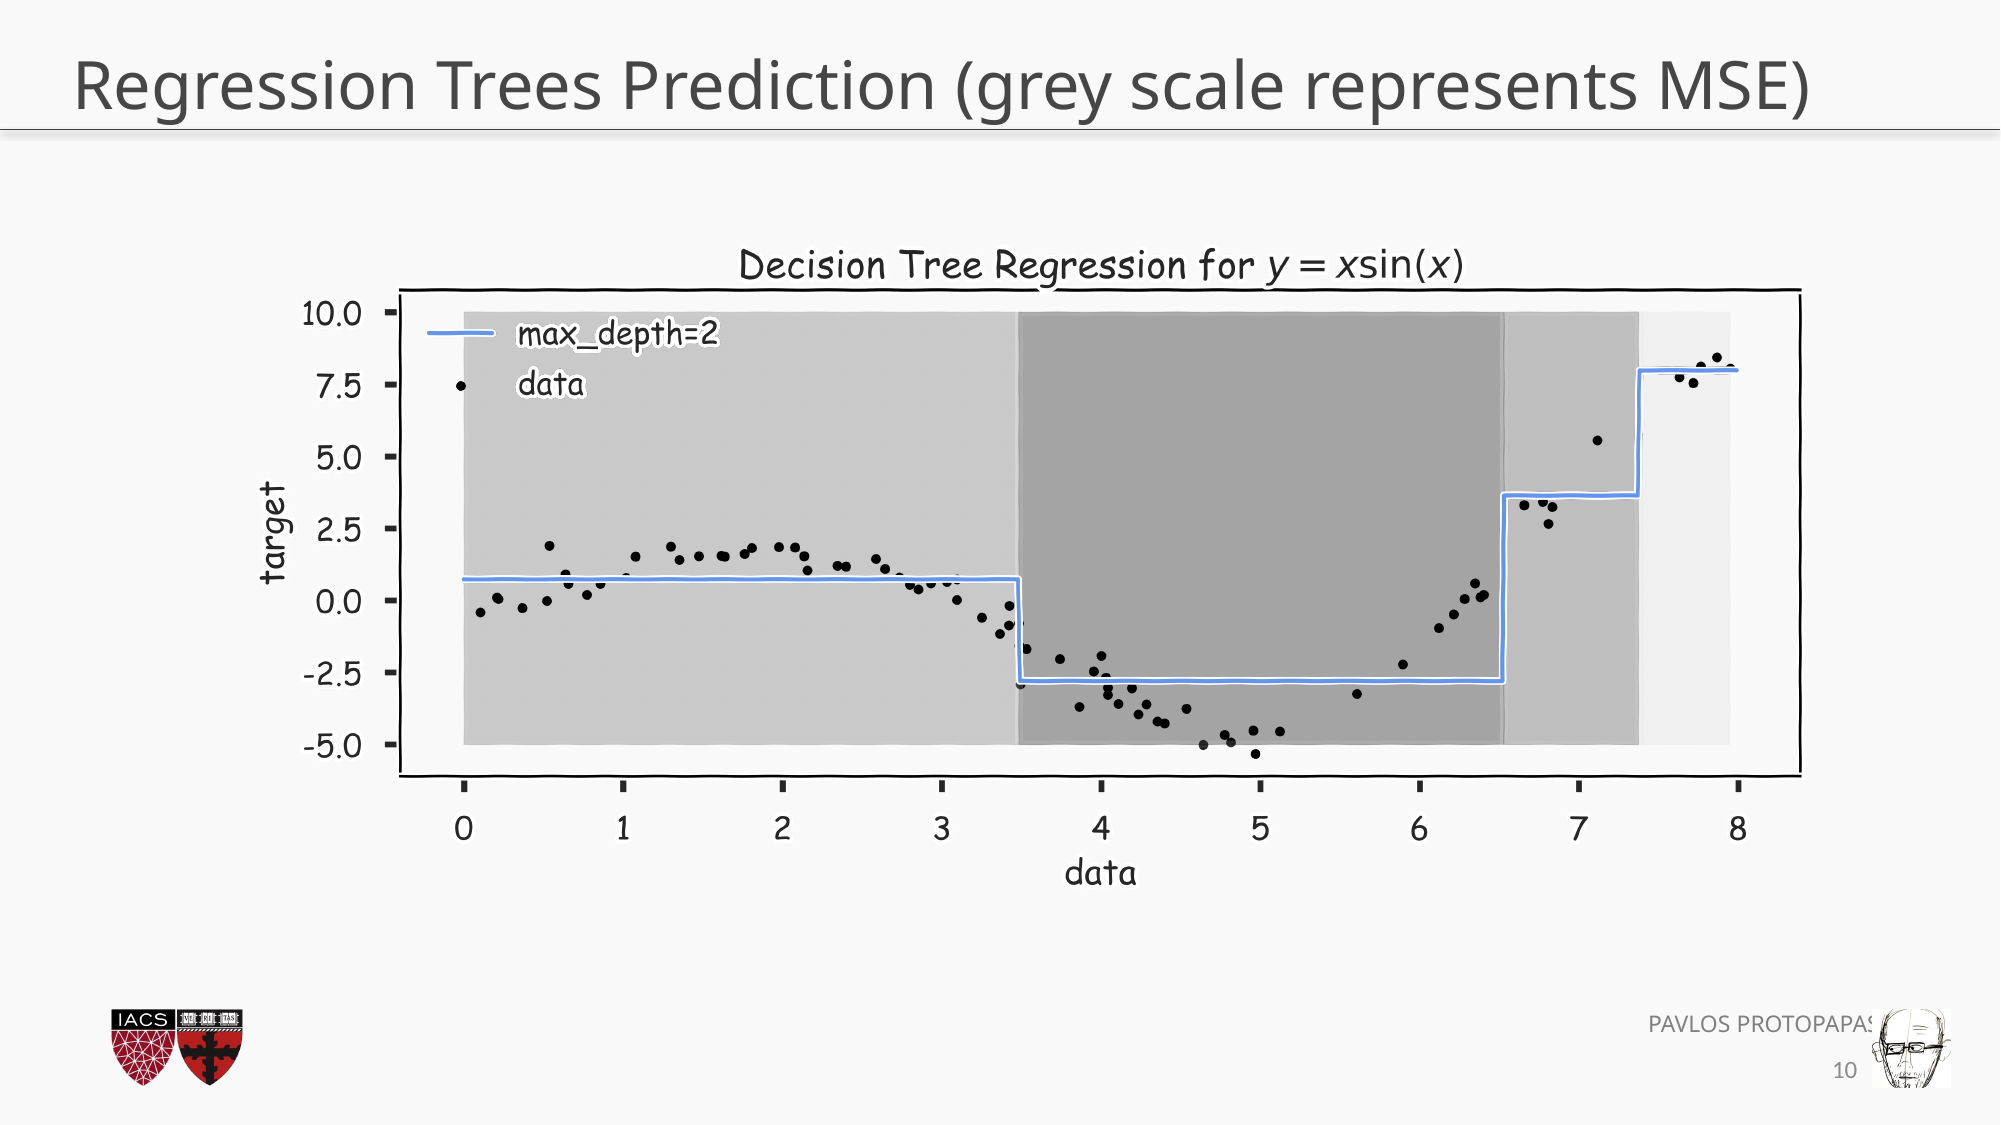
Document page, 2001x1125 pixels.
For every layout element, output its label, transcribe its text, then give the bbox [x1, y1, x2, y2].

slide_number 10 [1405, 1038, 1873, 1099]
picture [109, 1009, 243, 1086]
picture [0, 203, 2000, 919]
picture [1872, 1009, 1951, 1088]
title Regression Trees Prediction (grey scale represents MSE) [57, 35, 1943, 162]
